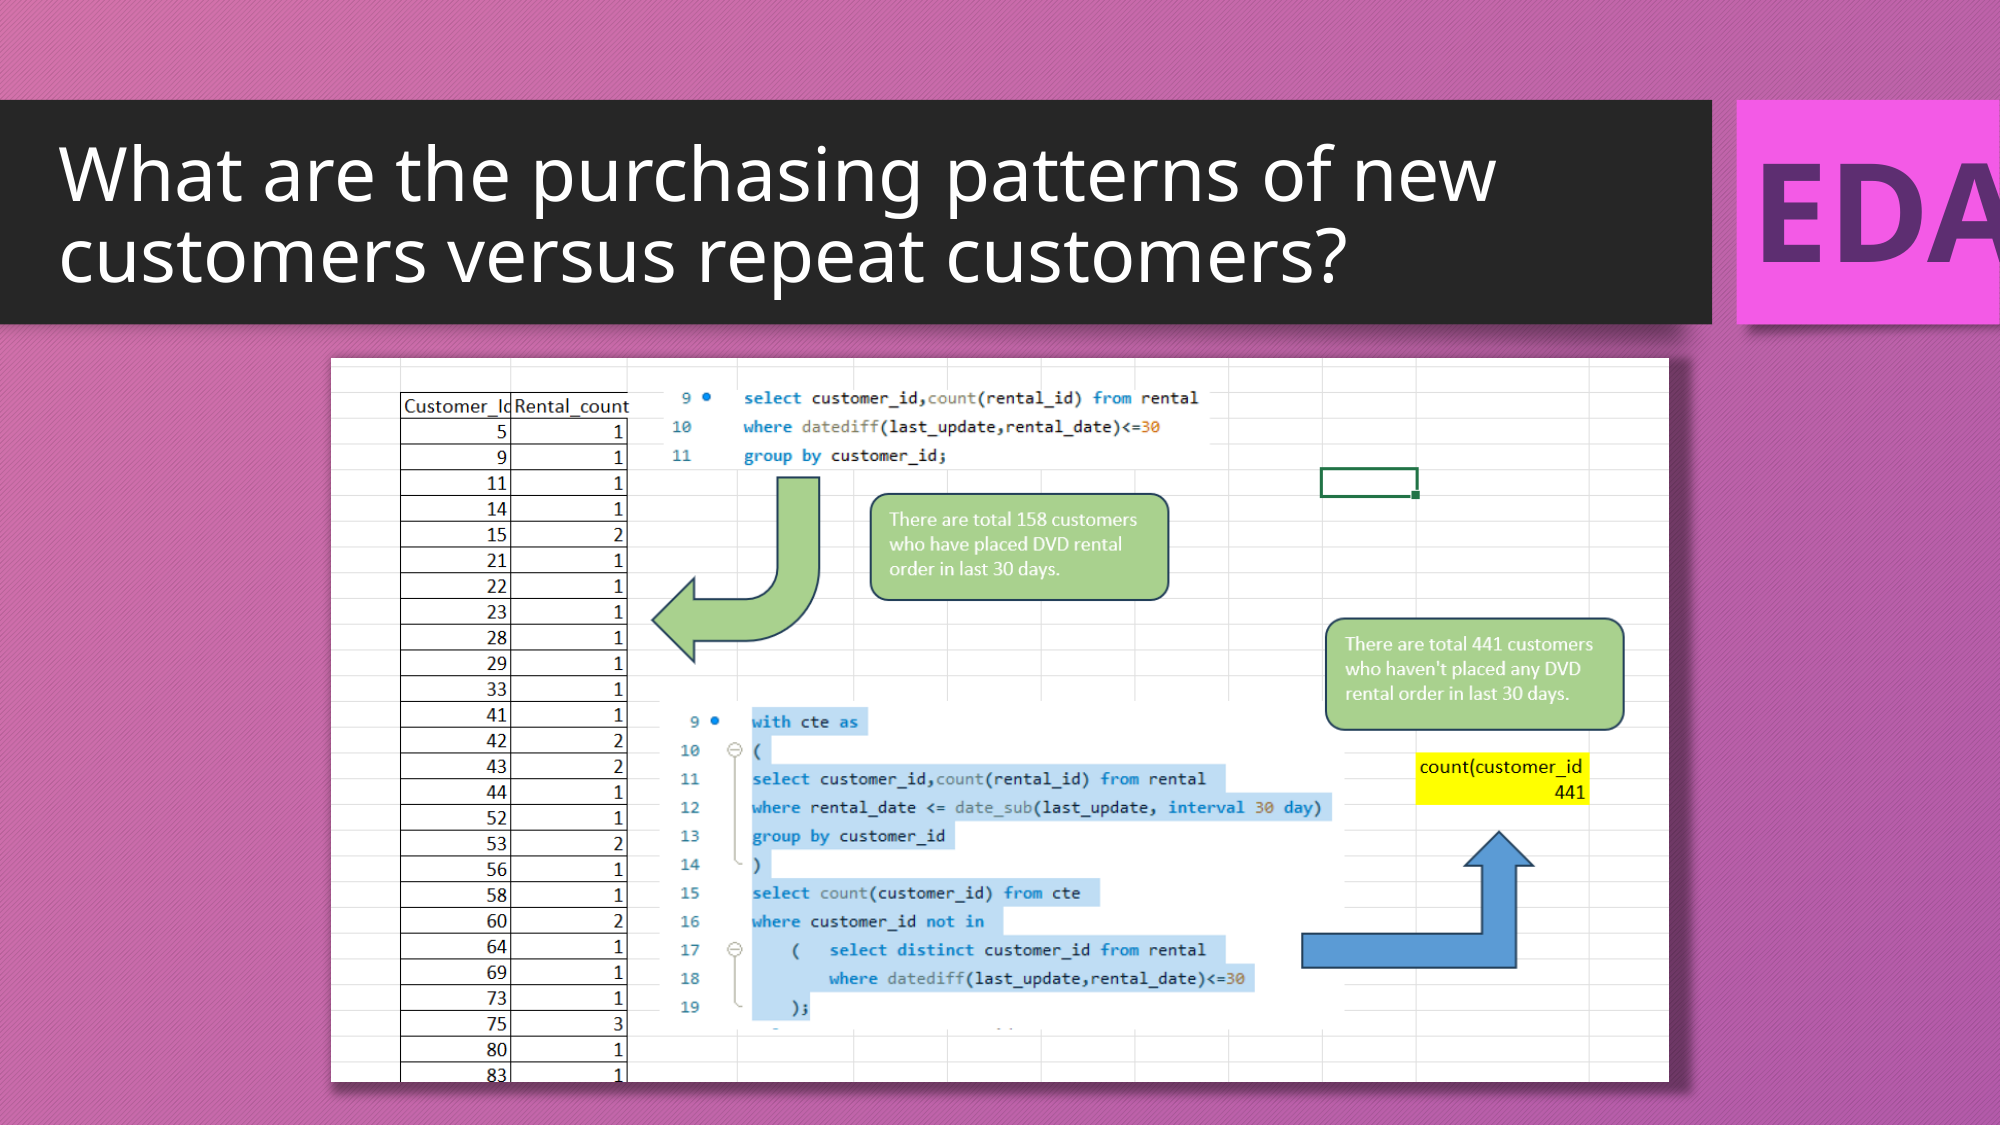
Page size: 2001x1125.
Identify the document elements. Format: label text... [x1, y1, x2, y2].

title What are the purchasing patterns of new customers versus repeat customers? [43, 129, 1736, 307]
text_box EDA [1736, 67, 2000, 370]
picture [0, 325, 1713, 1082]
